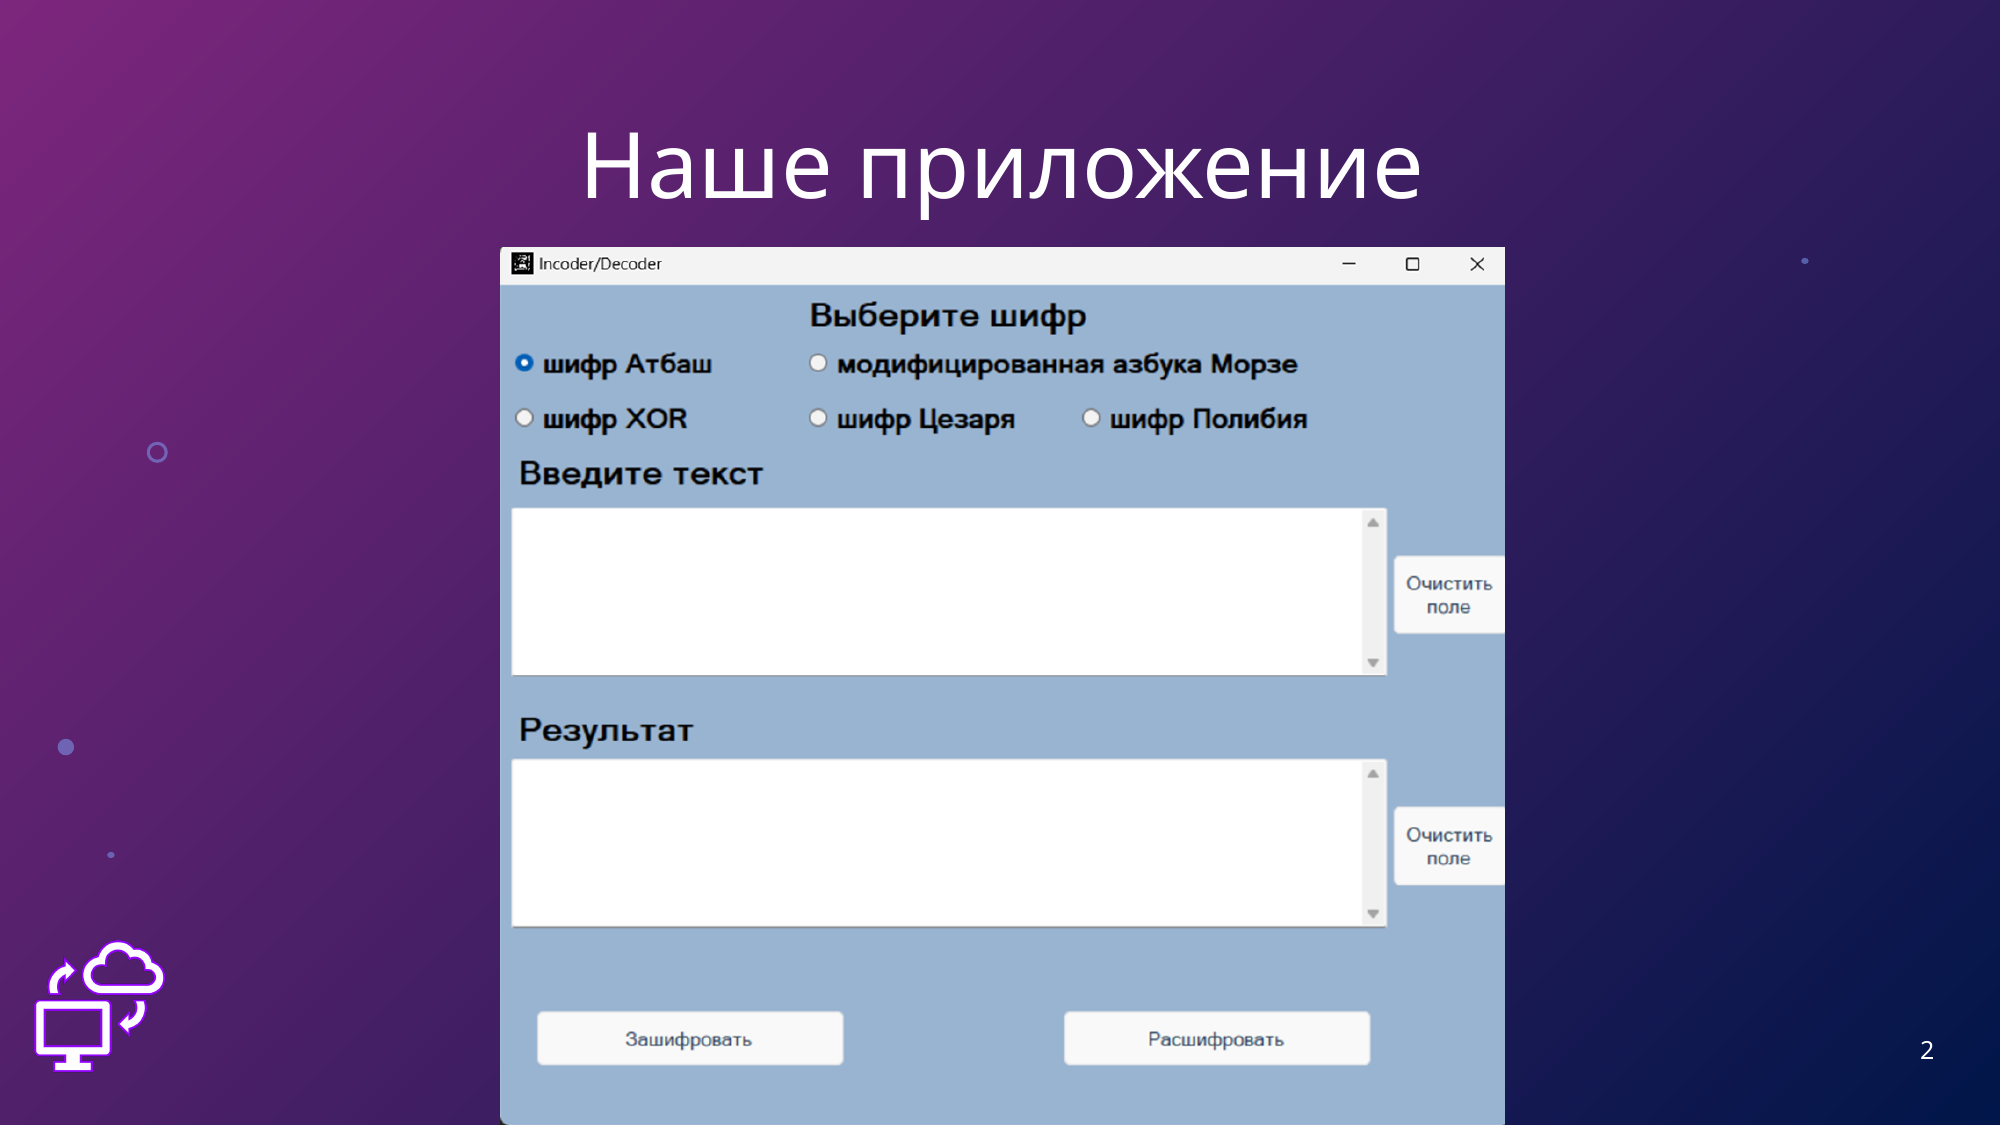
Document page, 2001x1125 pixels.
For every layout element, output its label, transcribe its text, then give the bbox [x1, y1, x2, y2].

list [500, 247, 1505, 1125]
picture [24, 931, 175, 1082]
slide_number 2 [1505, 1021, 1950, 1082]
title Наше приложение [139, 59, 1865, 278]
